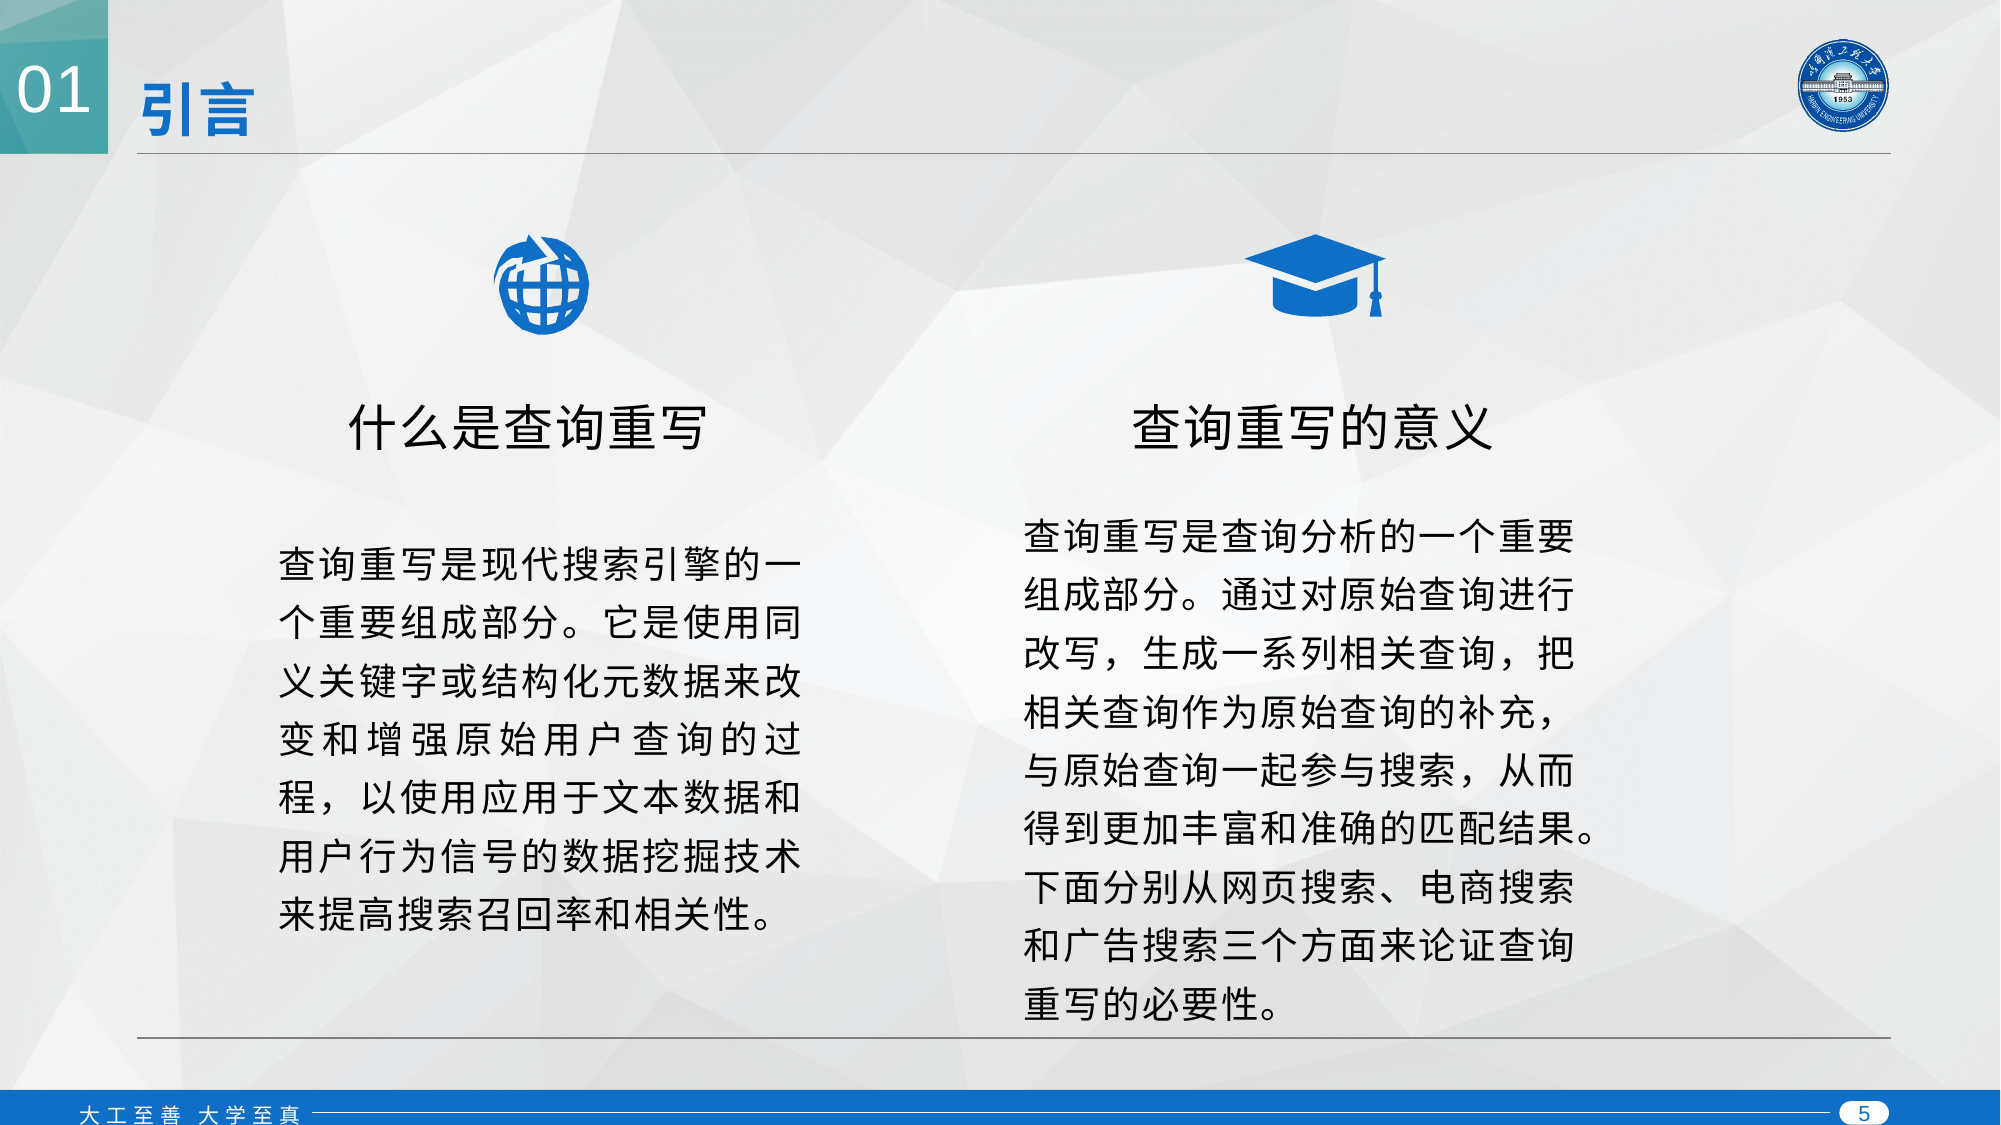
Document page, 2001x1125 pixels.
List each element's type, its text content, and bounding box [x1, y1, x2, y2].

title 引言 [123, 39, 1032, 156]
text_box 查询重写的意义 [1117, 371, 1513, 465]
text_box 查询重写是现代搜索引擎的一个重要组成部分。它是使用同义关键字或结构化元数据来改变和增强原始用户查询的过程，以使用应用于文本数据和用户行为信号的数据挖掘技术来提高搜索召回率和相关性。 [263, 519, 820, 944]
text_box [1244, 234, 1386, 317]
picture [0, 0, 2001, 1089]
text_box 01 [0, 14, 121, 134]
text_box 查询重写是查询分析的一个重要组成部分。通过对原始查询进行改写，生成一系列相关查询，把相关查询作为原始查询的补充，与原始查询一起参与搜索，从而得到更加丰富和准确的匹配结果。下面分别从网页搜索、电商搜索和广告搜索三个方面来论证查询重写的必要性。 [1008, 492, 1622, 1034]
text_box [499, 236, 590, 335]
text_box [493, 234, 547, 287]
text_box 什么是查询重写 [332, 371, 751, 465]
